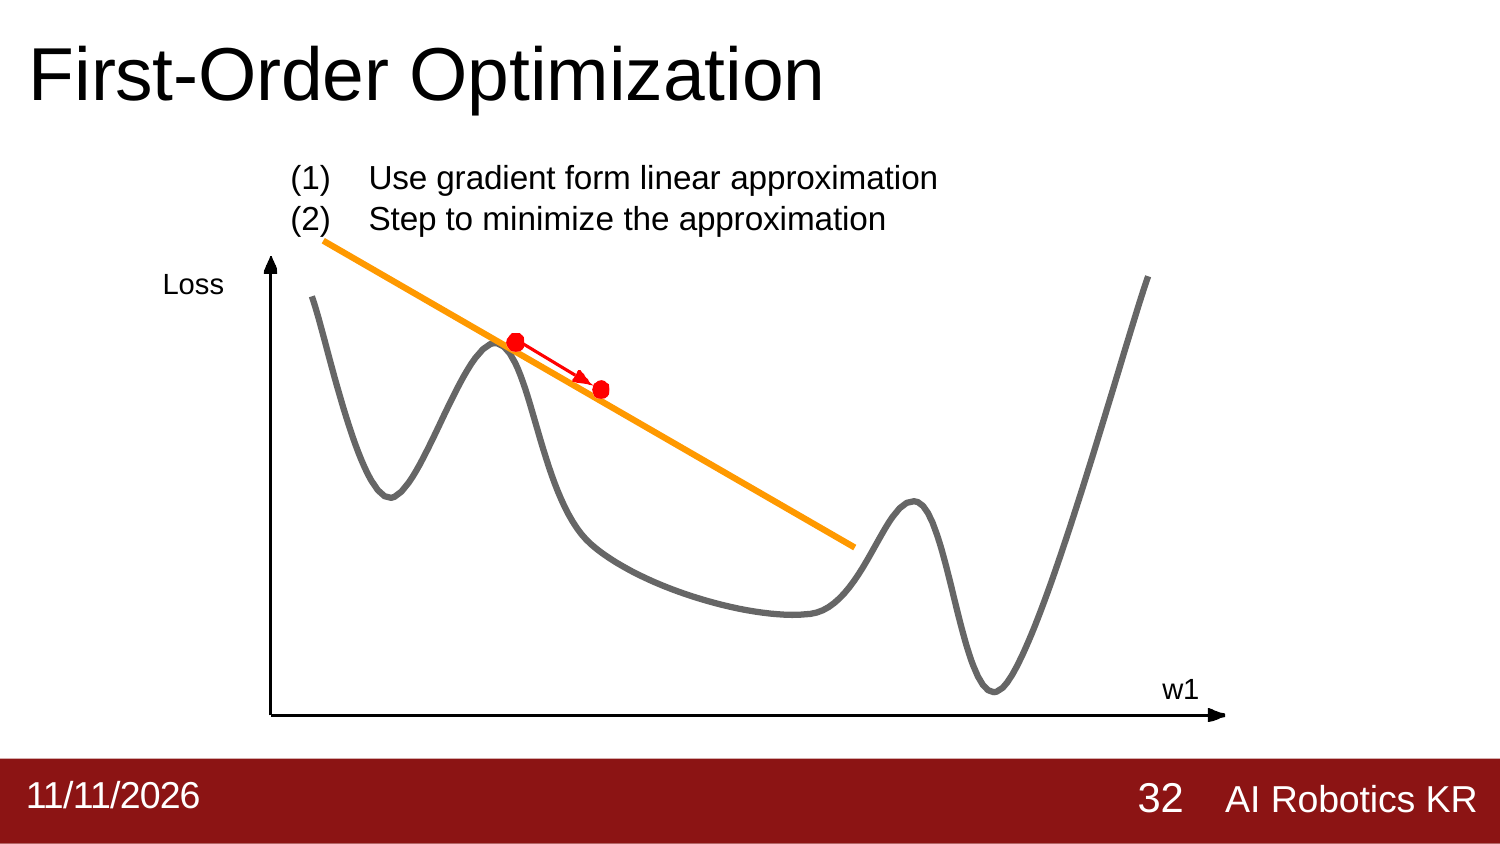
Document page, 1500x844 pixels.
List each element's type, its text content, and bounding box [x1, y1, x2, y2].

text_box [1207, 708, 1226, 722]
slide_number 32 [1122, 773, 1189, 824]
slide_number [23, 772, 761, 819]
text_box w1 [1160, 668, 1202, 706]
text_box [506, 333, 525, 352]
title First-Order Optimization [26, 23, 829, 167]
text_box [572, 370, 610, 399]
footer AI Robotics KR [1223, 771, 1484, 817]
text_box [430, 276, 1149, 693]
text_box Use gradient form linear approximation Step to minimize the approximation Loss [160, 154, 945, 301]
text_box [313, 301, 506, 498]
